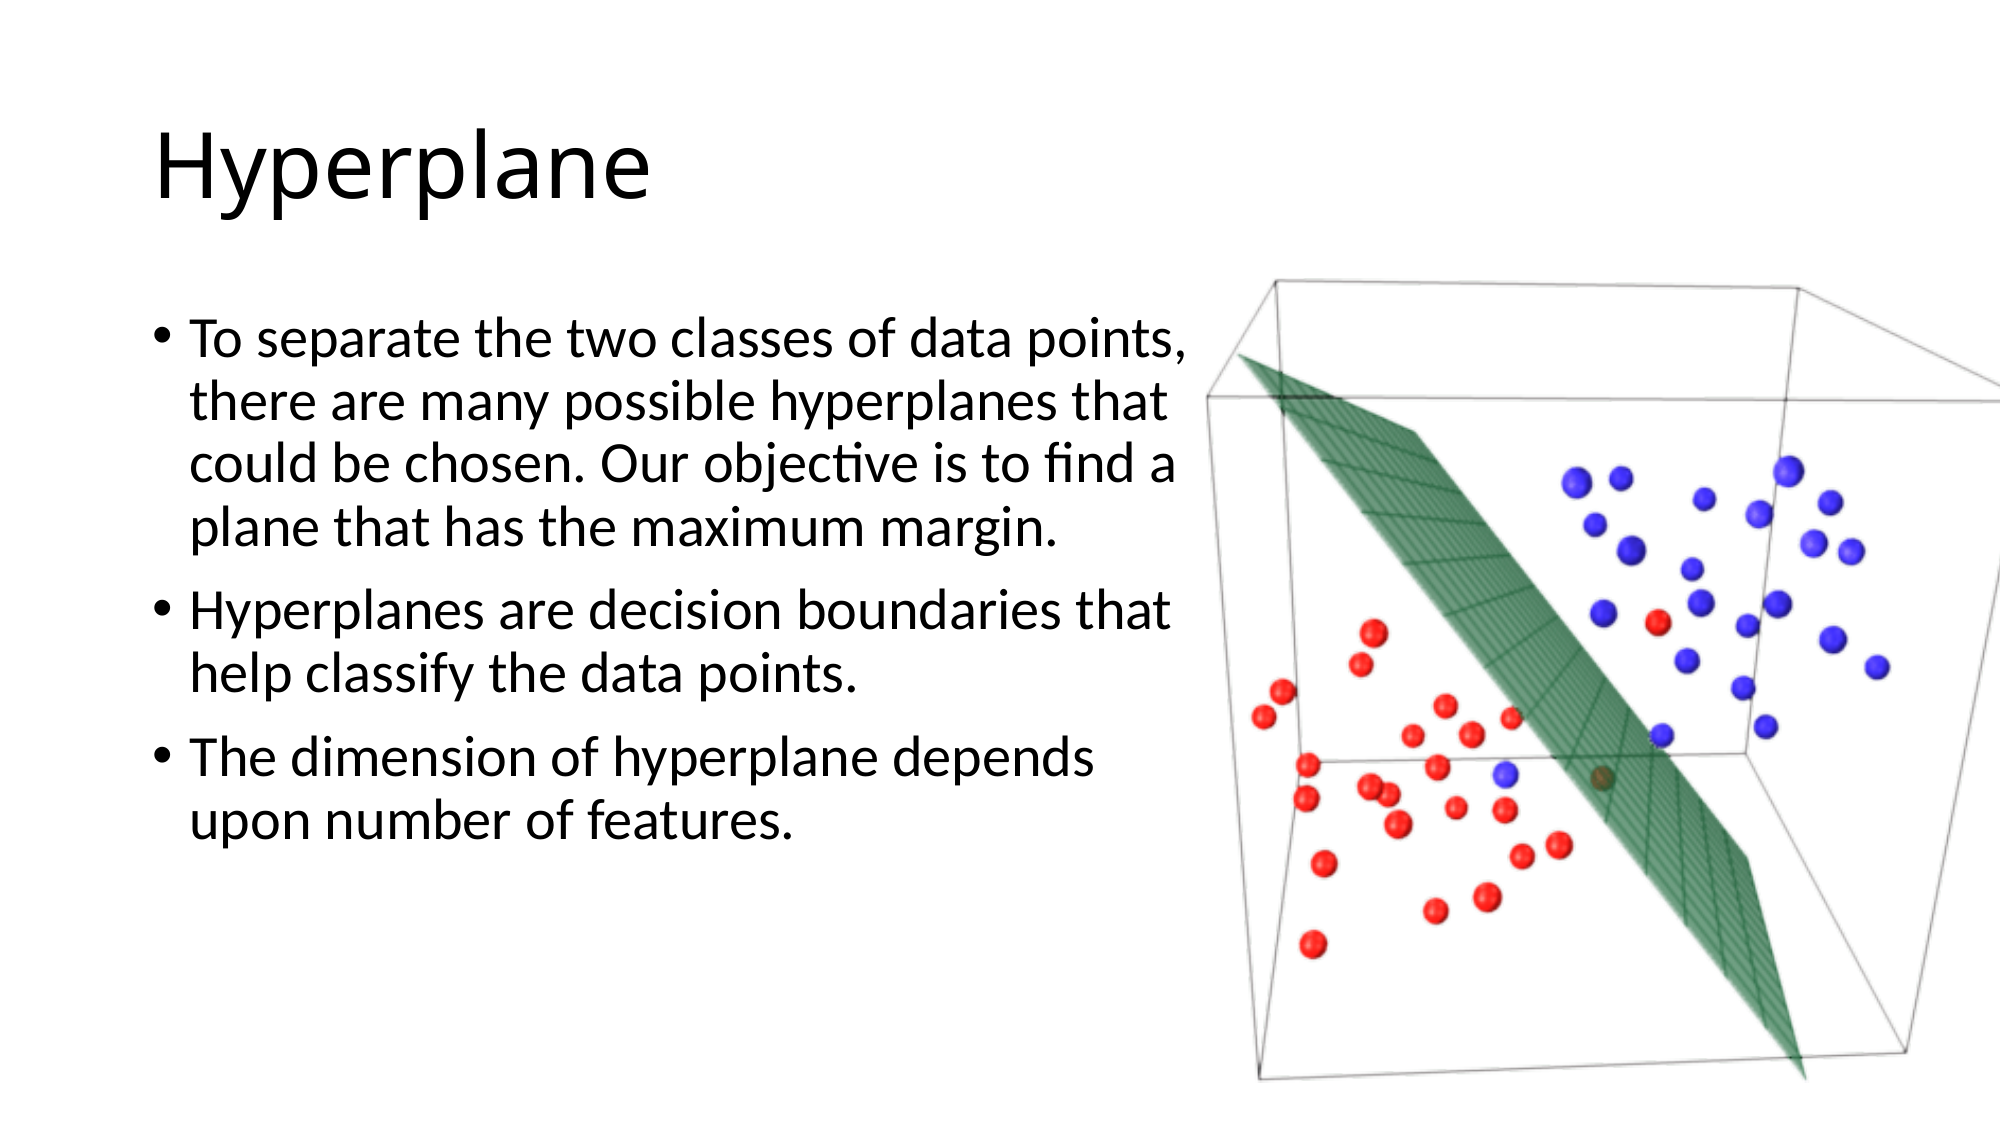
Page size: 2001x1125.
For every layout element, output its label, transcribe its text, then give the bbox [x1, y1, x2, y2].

text_box Hyperplane [137, 59, 1863, 278]
text_box To separate the two classes of data points, there are many possible hyperplanes that could be chosen. Our objective is to find a plane that has the maximum margin. Hyperplanes are decision boundaries that help classify the data points. The dimension of hyperplane depends upon number of features. [137, 299, 1200, 1014]
picture [1205, 276, 2000, 1084]
